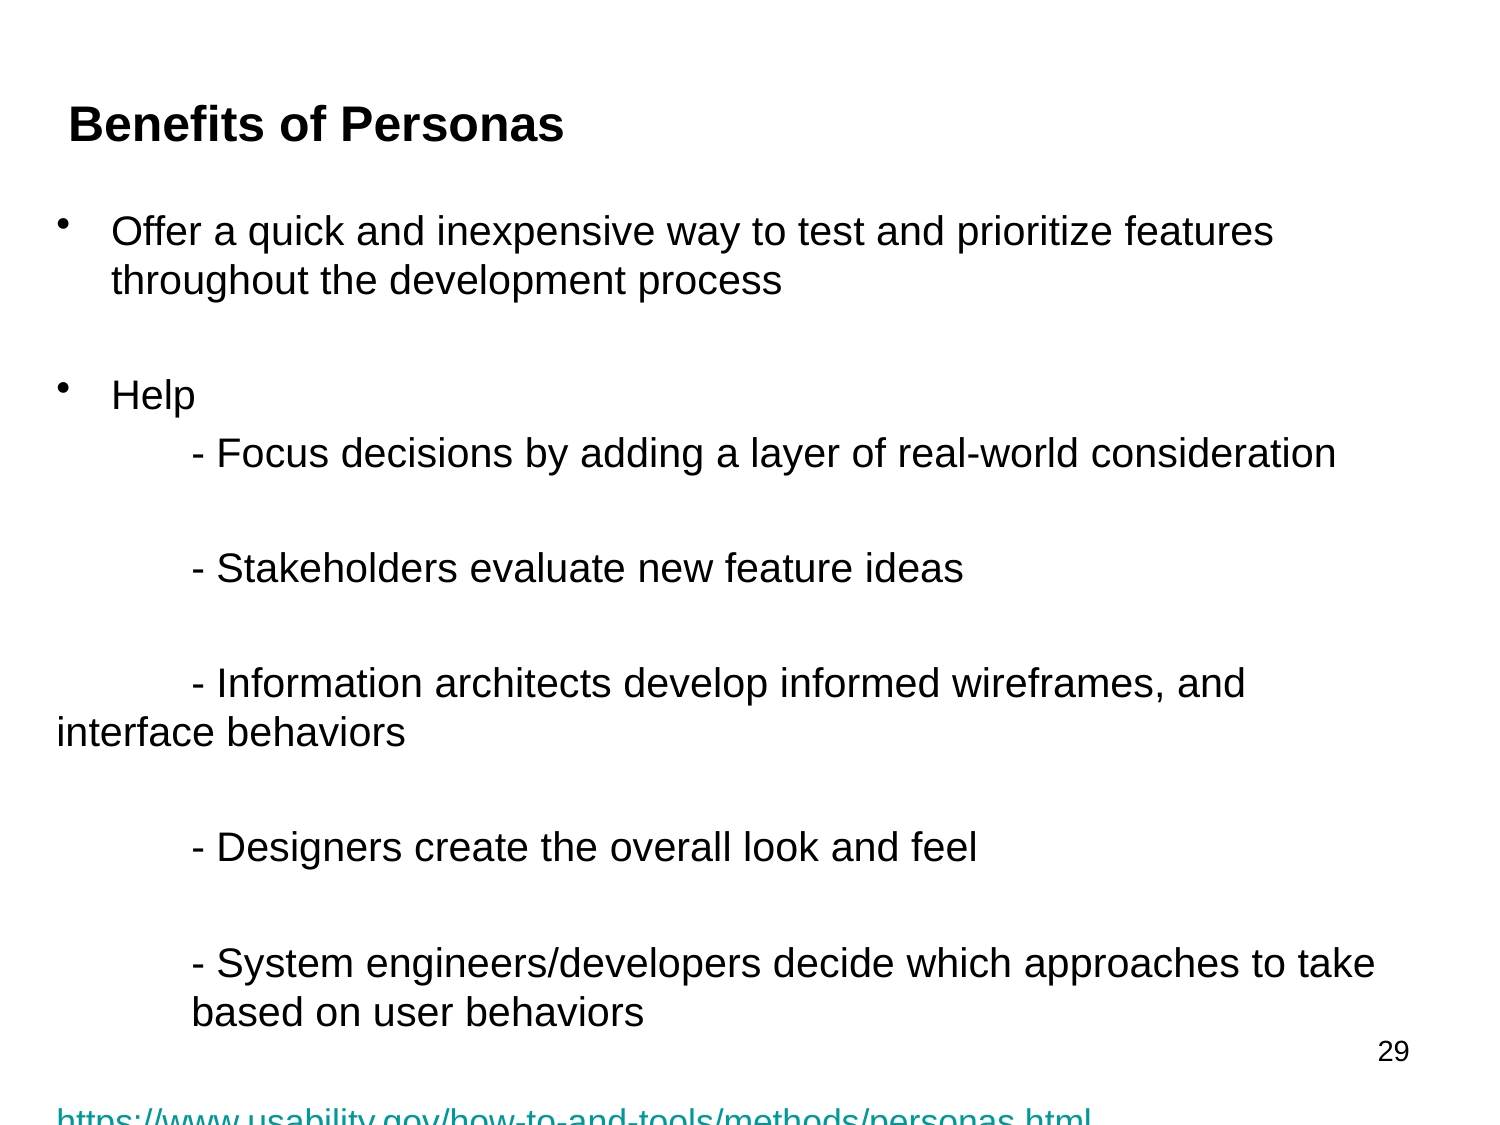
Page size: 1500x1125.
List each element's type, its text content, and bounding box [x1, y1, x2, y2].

slide_number 29 [1074, 1024, 1425, 1103]
list Offer a quick and inexpensive way to test and prioritize features throughout the development process Help - Focus decisions by adding a layer of real-world consideration - Stakeholders evaluate new feature ideas - Information architects develop informed wireframes, and interface behaviors - Designers create the overall look and feel - System engineers/developers decide which approaches to take based on user behaviors https://www.usability.gov/how-to-and-tools/methods/personas.html [41, 196, 1447, 1125]
title Benefits of Personas [53, 19, 1404, 223]
